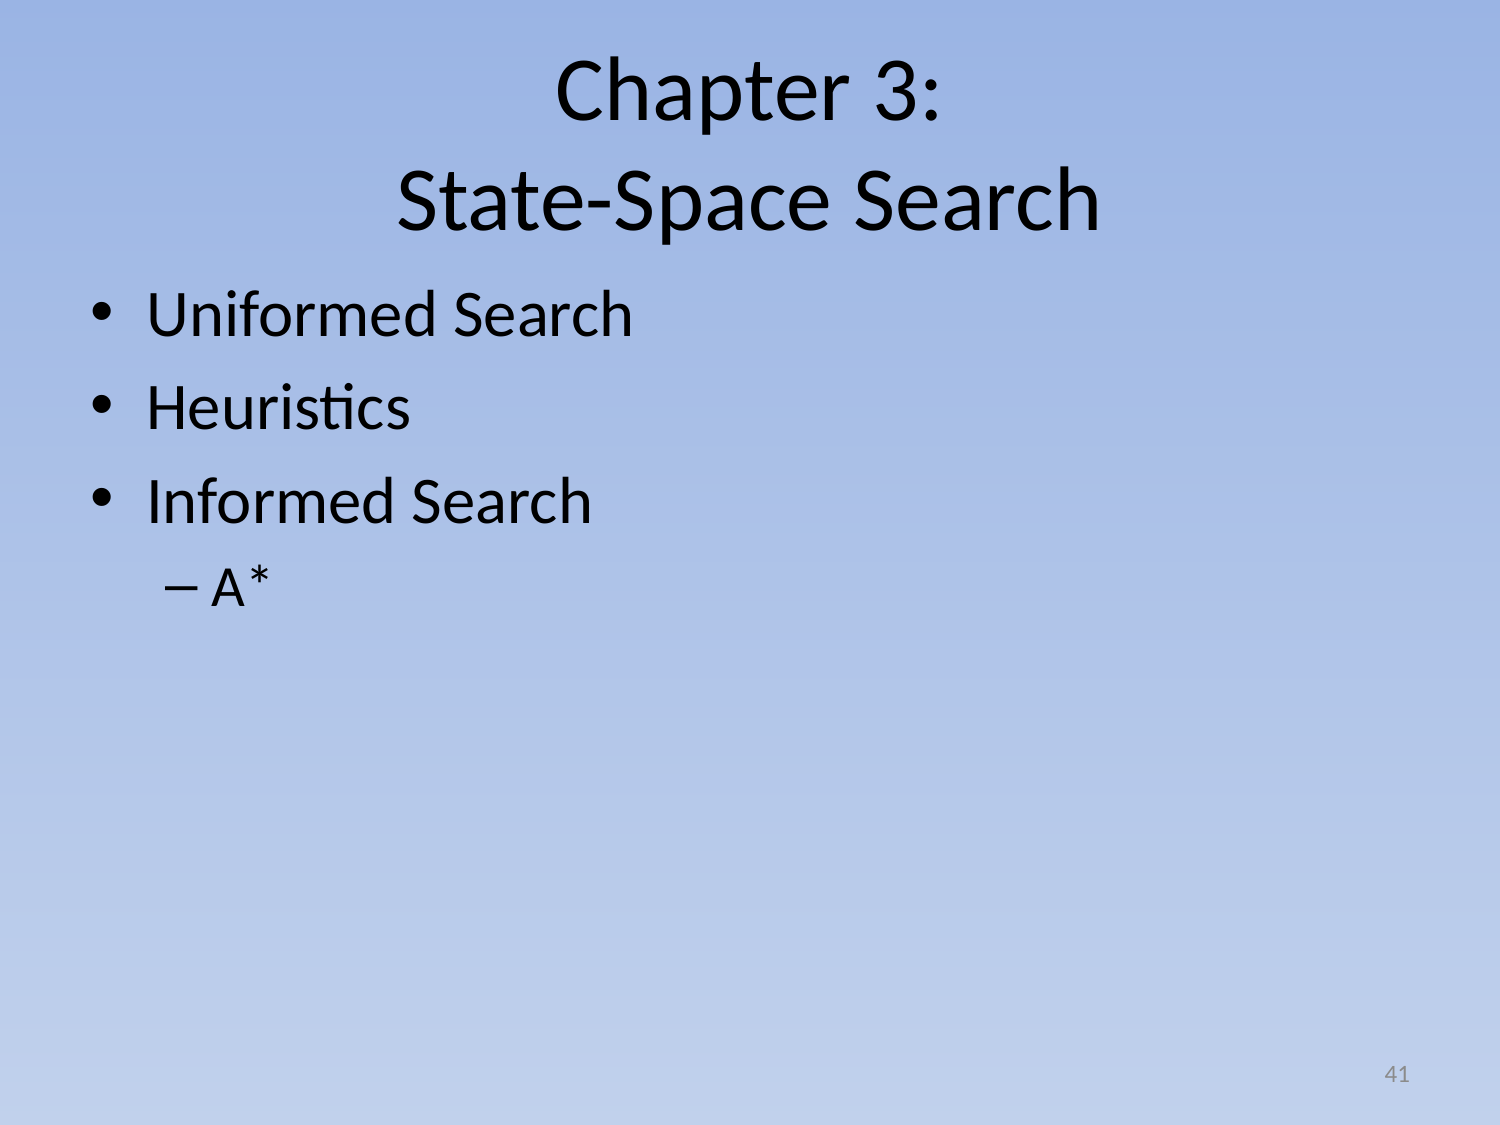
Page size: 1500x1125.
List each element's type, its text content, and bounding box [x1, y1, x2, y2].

list Uniformed Search Heuristics Informed Search A* [75, 262, 1425, 1005]
slide_number 41 [1074, 1042, 1425, 1103]
title Chapter 3: State-Space Search [75, 45, 1425, 233]
